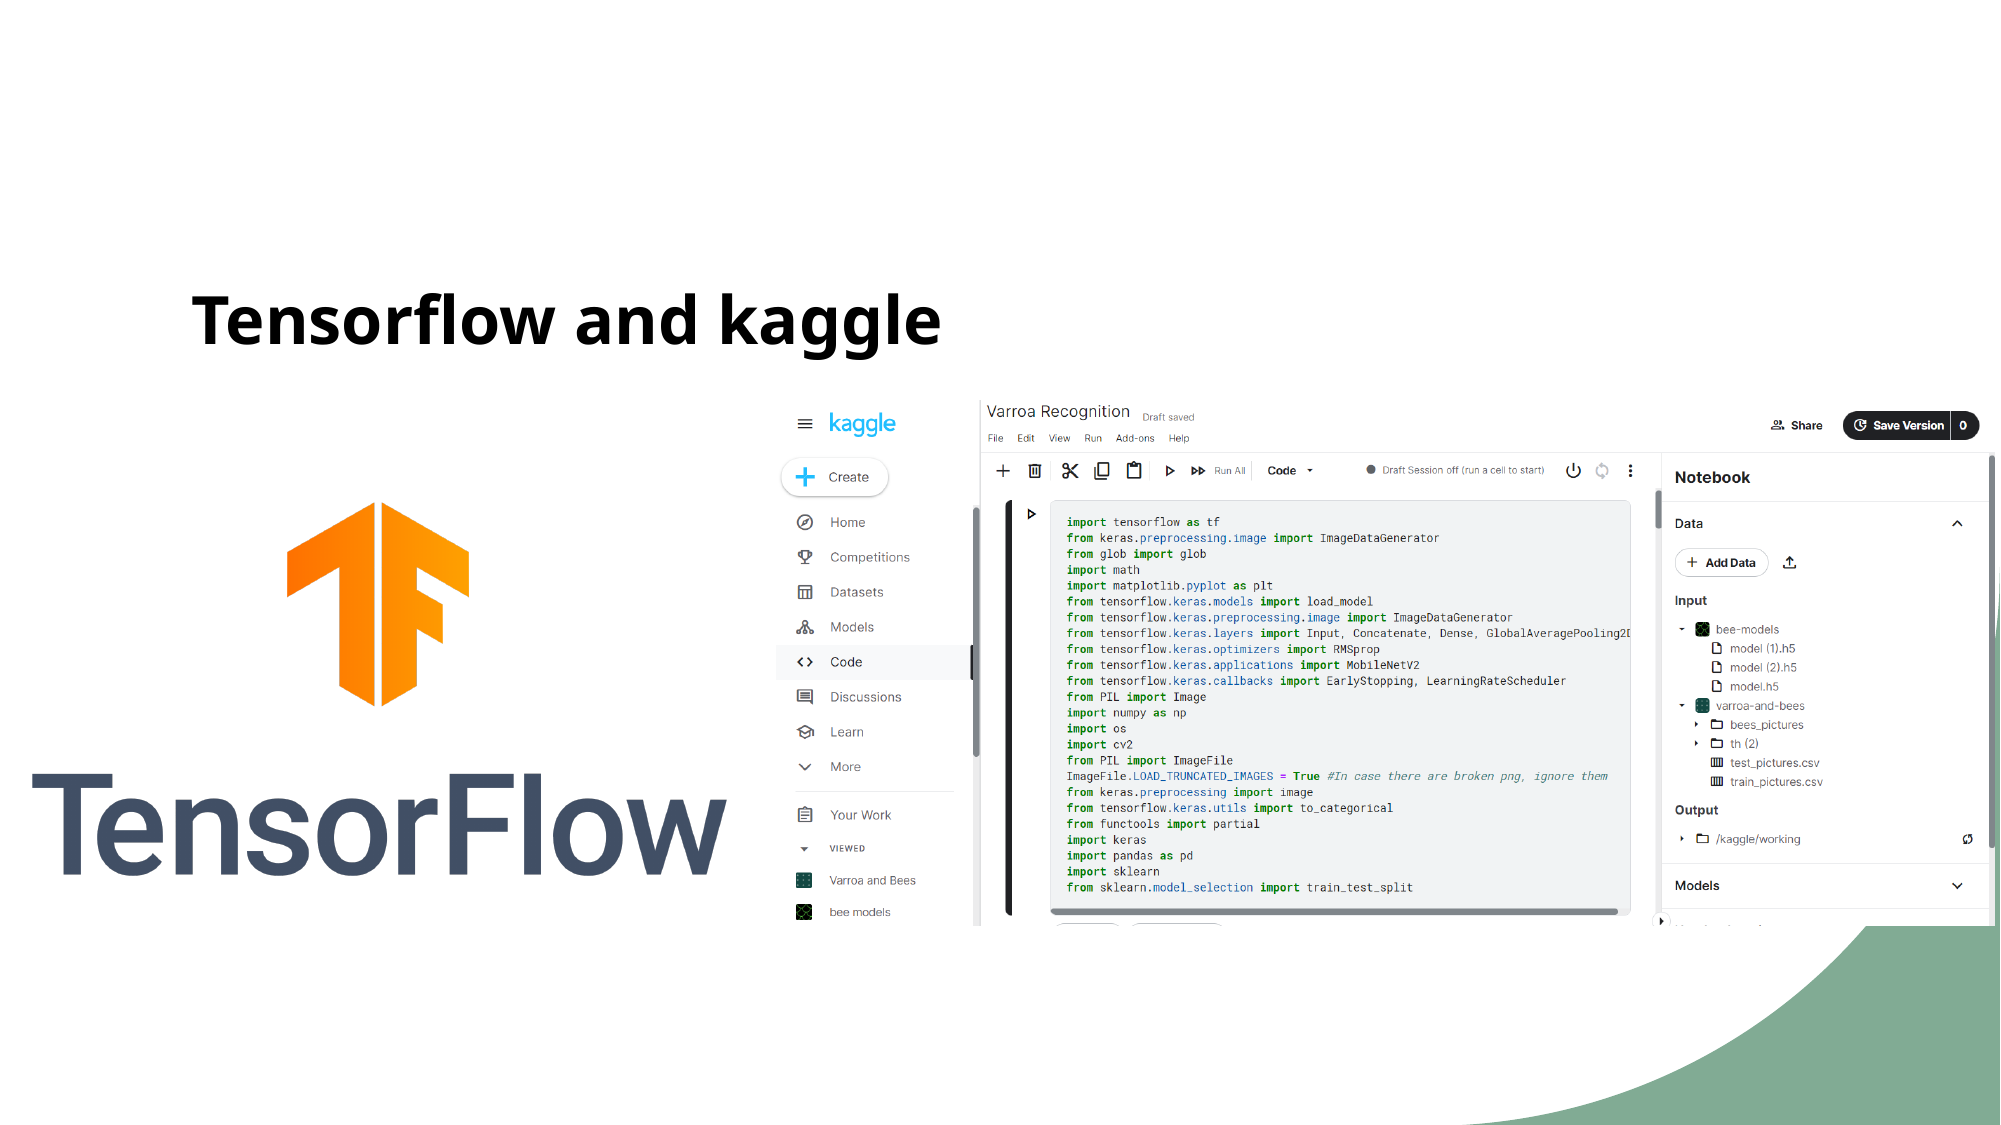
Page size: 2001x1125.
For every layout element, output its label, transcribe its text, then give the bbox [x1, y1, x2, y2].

picture [776, 400, 1995, 926]
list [0, 400, 829, 977]
title Tensorflow and kaggle [176, 118, 1809, 366]
